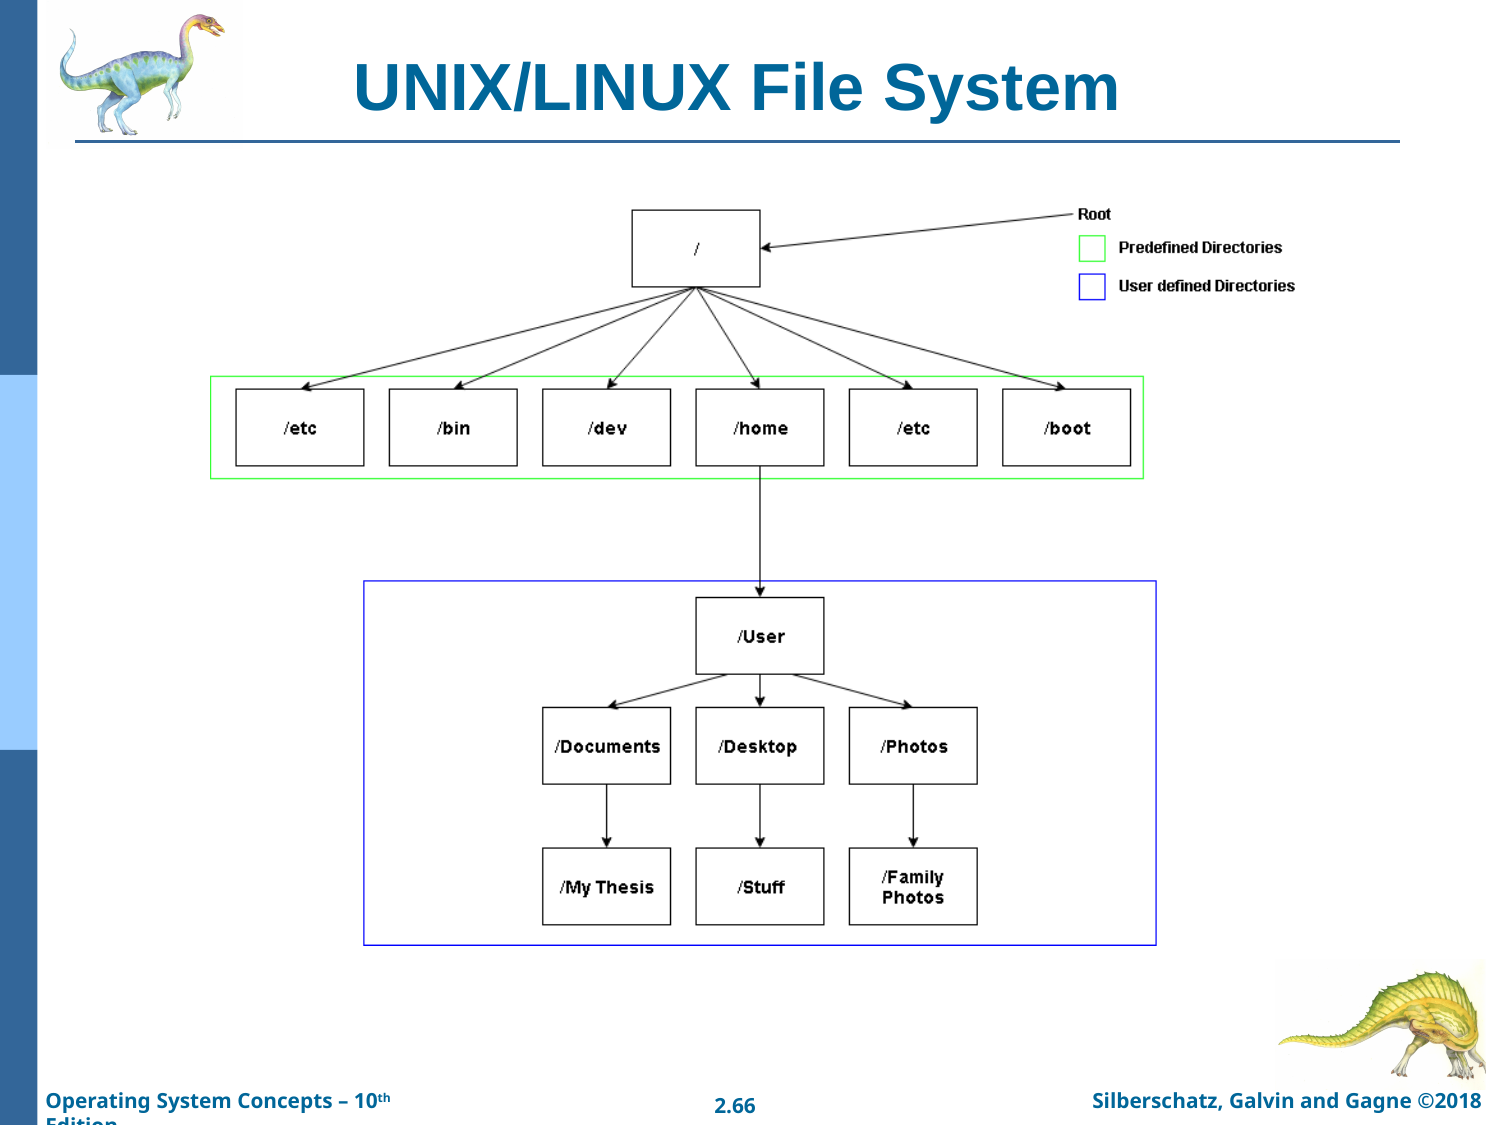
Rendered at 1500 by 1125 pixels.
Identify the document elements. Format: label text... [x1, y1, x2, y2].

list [209, 202, 1323, 946]
picture [46, 0, 243, 149]
picture [1275, 959, 1486, 1090]
title UNIX/LINUX File System [75, 36, 1400, 132]
